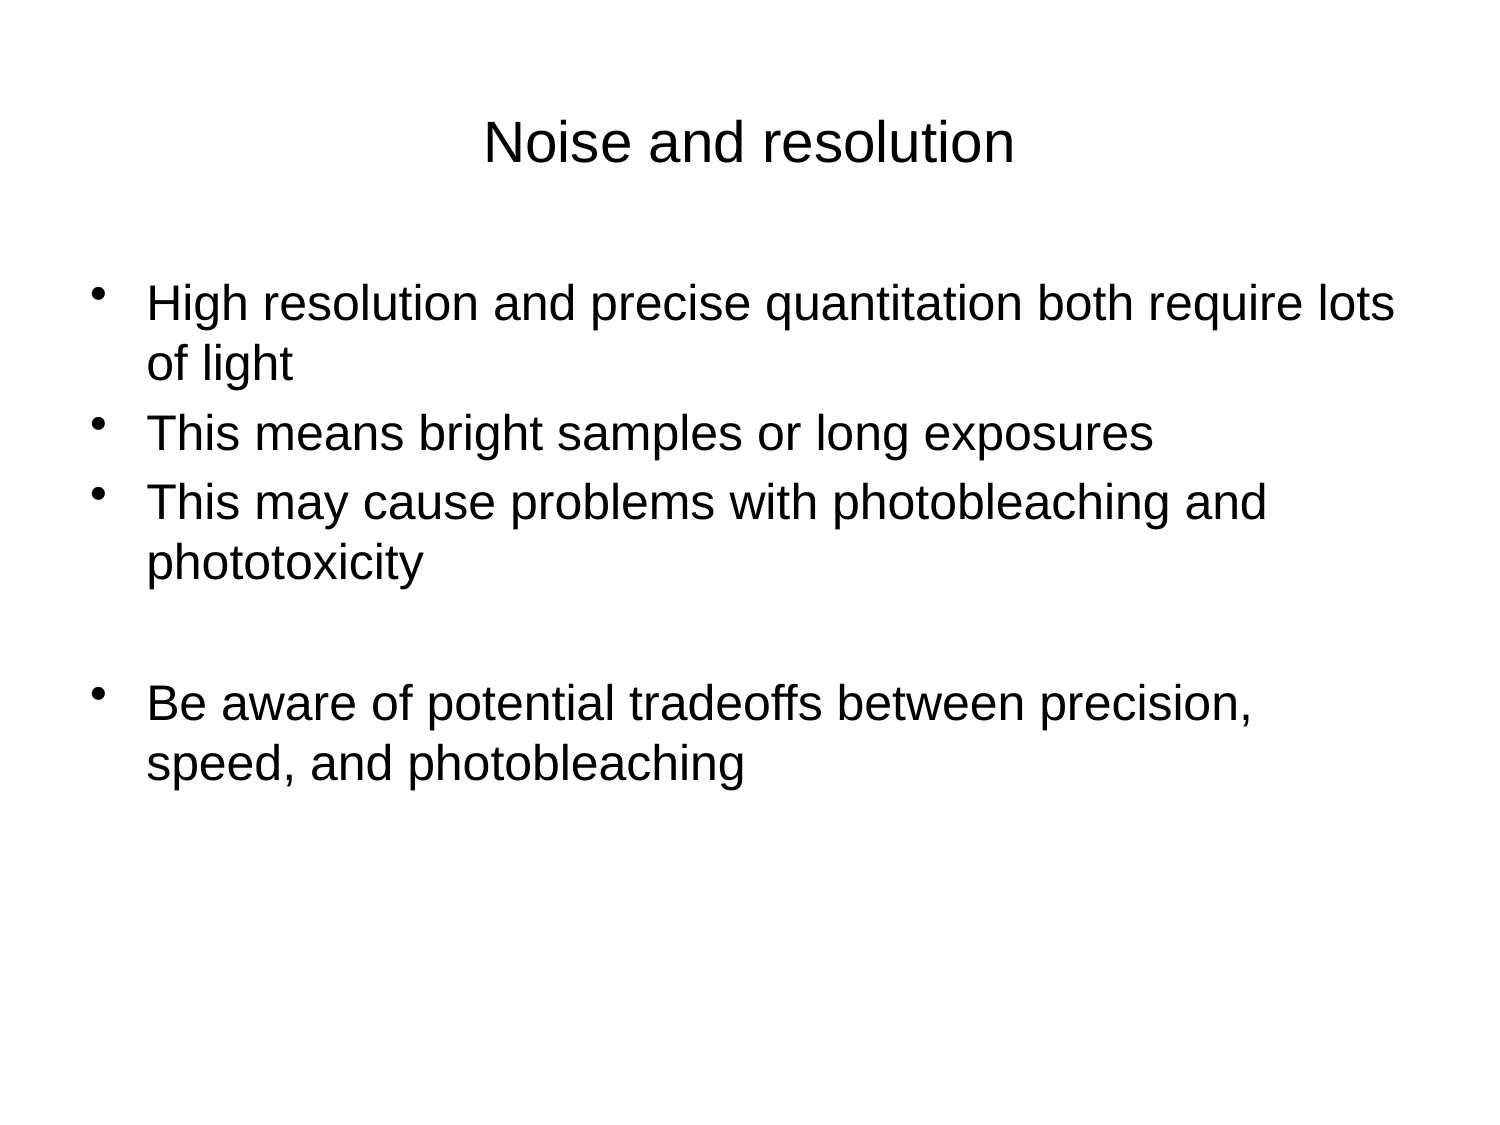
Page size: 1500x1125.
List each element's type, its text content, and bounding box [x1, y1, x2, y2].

title Noise and resolution [74, 44, 1426, 233]
list High resolution and precise quantitation both require lots of light This means bright samples or long exposures This may cause problems with photobleaching and phototoxicity Be aware of potential tradeoffs between precision, speed, and photobleaching [74, 262, 1426, 1006]
